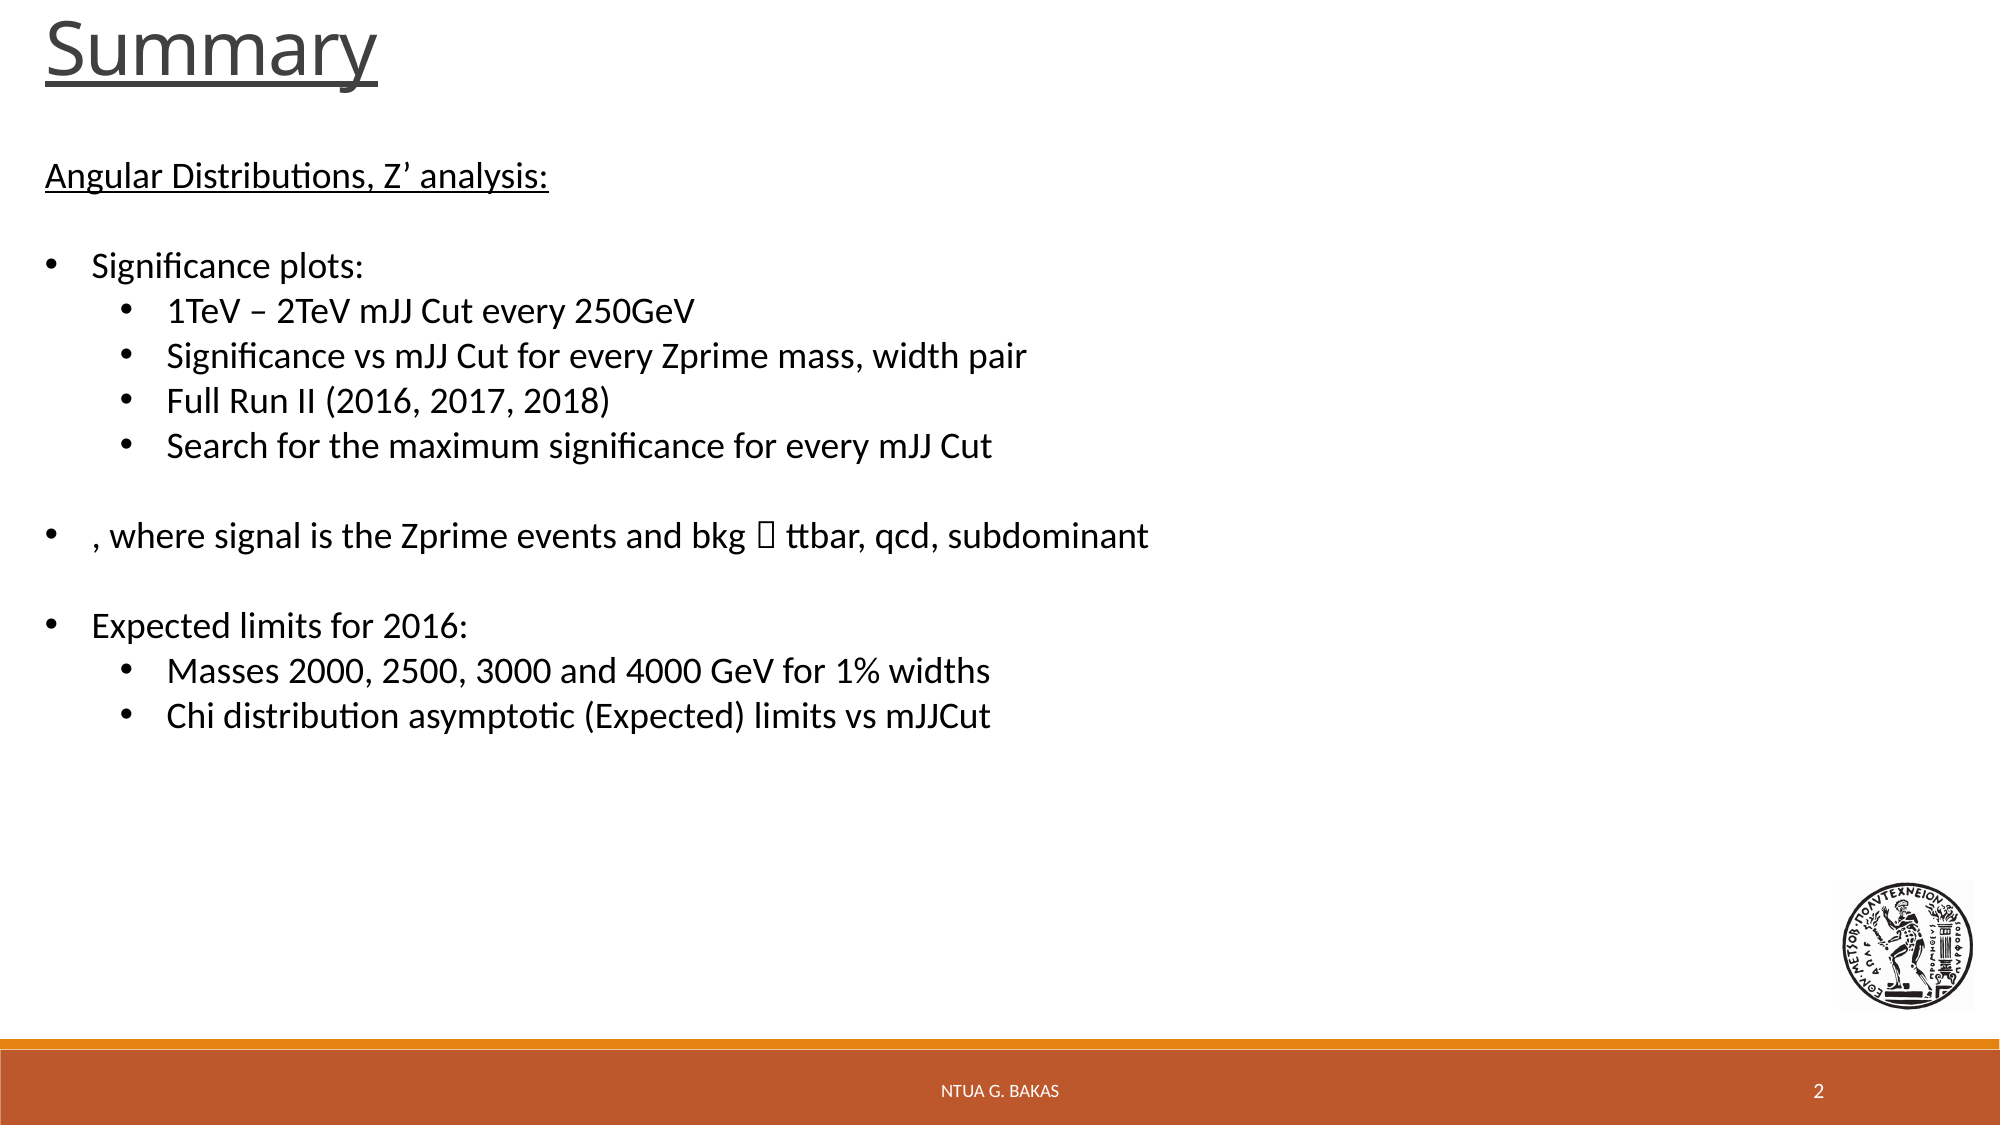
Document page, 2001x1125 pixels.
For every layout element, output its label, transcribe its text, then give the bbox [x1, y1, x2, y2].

footer NTUA G. Bakas [604, 1059, 1396, 1120]
text_box Summary [30, 0, 1756, 99]
slide_number 2 [1624, 1059, 1840, 1120]
picture [1839, 880, 1975, 1012]
